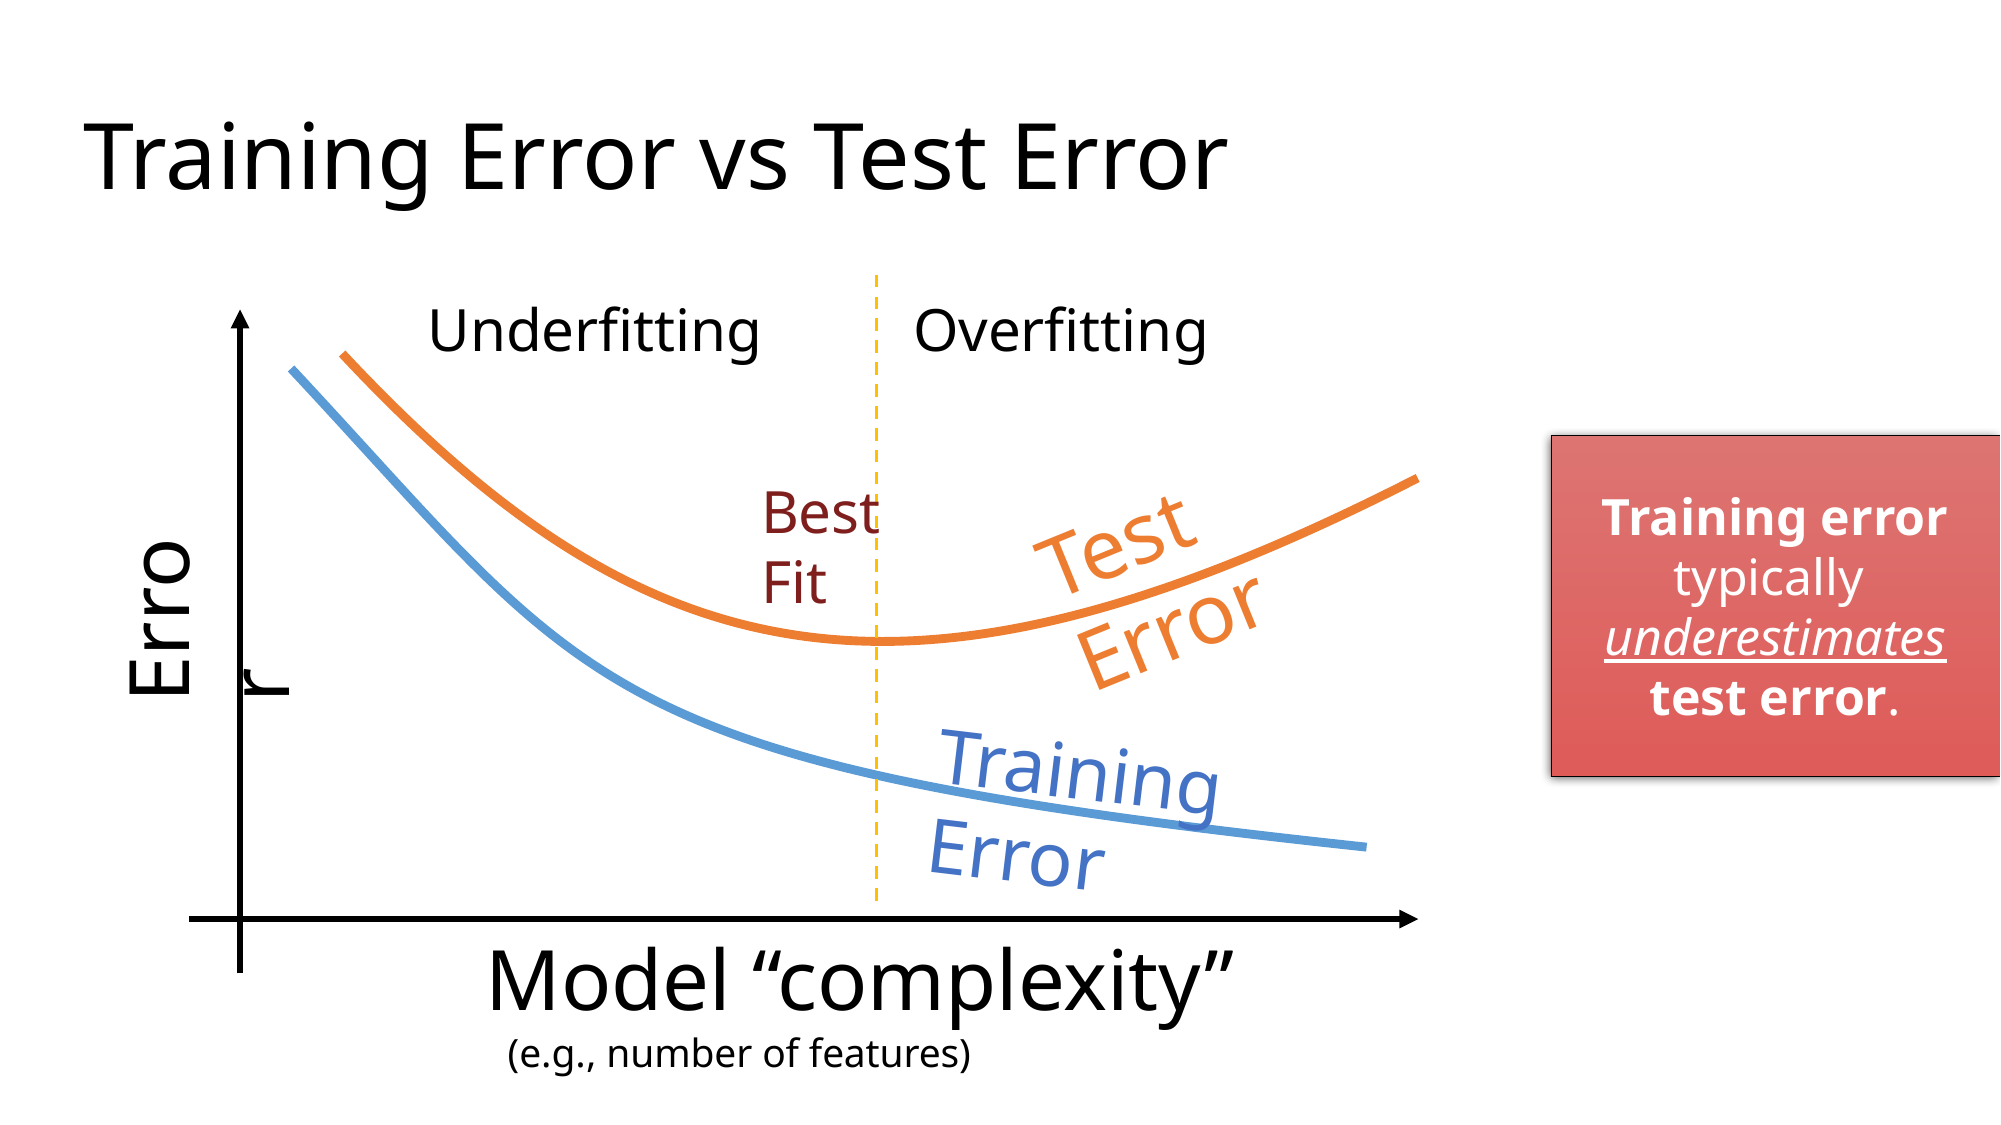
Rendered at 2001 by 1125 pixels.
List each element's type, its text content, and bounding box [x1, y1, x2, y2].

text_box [342, 353, 746, 642]
text_box Underfitting [412, 285, 746, 353]
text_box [969, 353, 1418, 642]
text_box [746, 274, 969, 910]
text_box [291, 368, 746, 863]
text_box Overfitting [969, 285, 1300, 353]
title Training Error vs Test Error [68, 97, 1932, 223]
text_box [969, 642, 1418, 863]
text_box (e.g., number of features) [492, 1020, 1131, 1082]
text_box Model “complexity” [470, 920, 1318, 1036]
text_box Error [98, 511, 215, 718]
text_box Training error typically underestimates test error. [1550, 435, 2000, 777]
